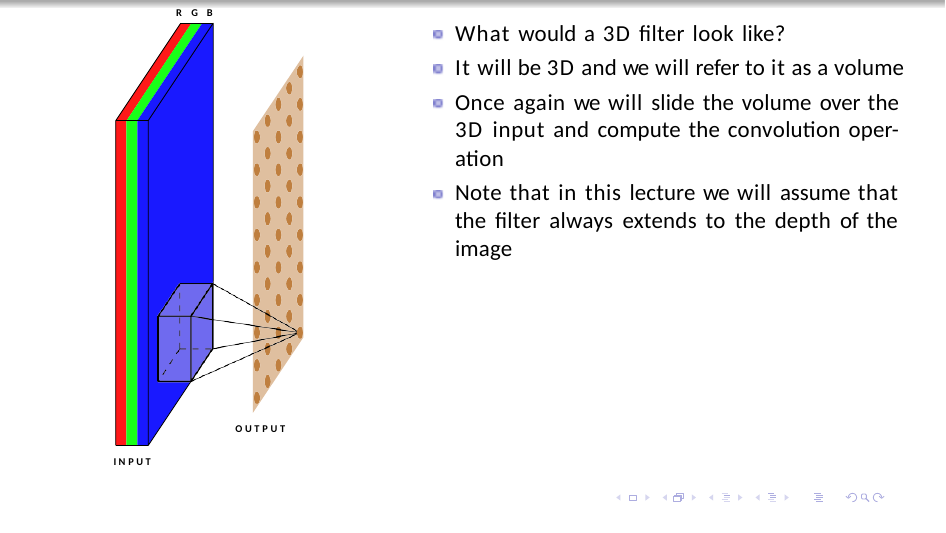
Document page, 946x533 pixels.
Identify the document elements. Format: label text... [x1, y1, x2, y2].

picture [432, 190, 444, 201]
picture [432, 64, 444, 76]
picture [0, 0, 945, 8]
text_box It will be 3D and we will refer to it as a volume Once again we will slide the volume over the 3D input and compute the convolution oper- ation Note that in this lecture we will assume that the filter always extends to the depth of the image [452, 43, 908, 261]
picture [432, 99, 444, 110]
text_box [115, 22, 304, 447]
text_box R G B [174, 4, 220, 19]
title What would a 3D filter look like? [452, 16, 791, 43]
text_box INPUT [111, 452, 156, 468]
picture [432, 30, 444, 42]
